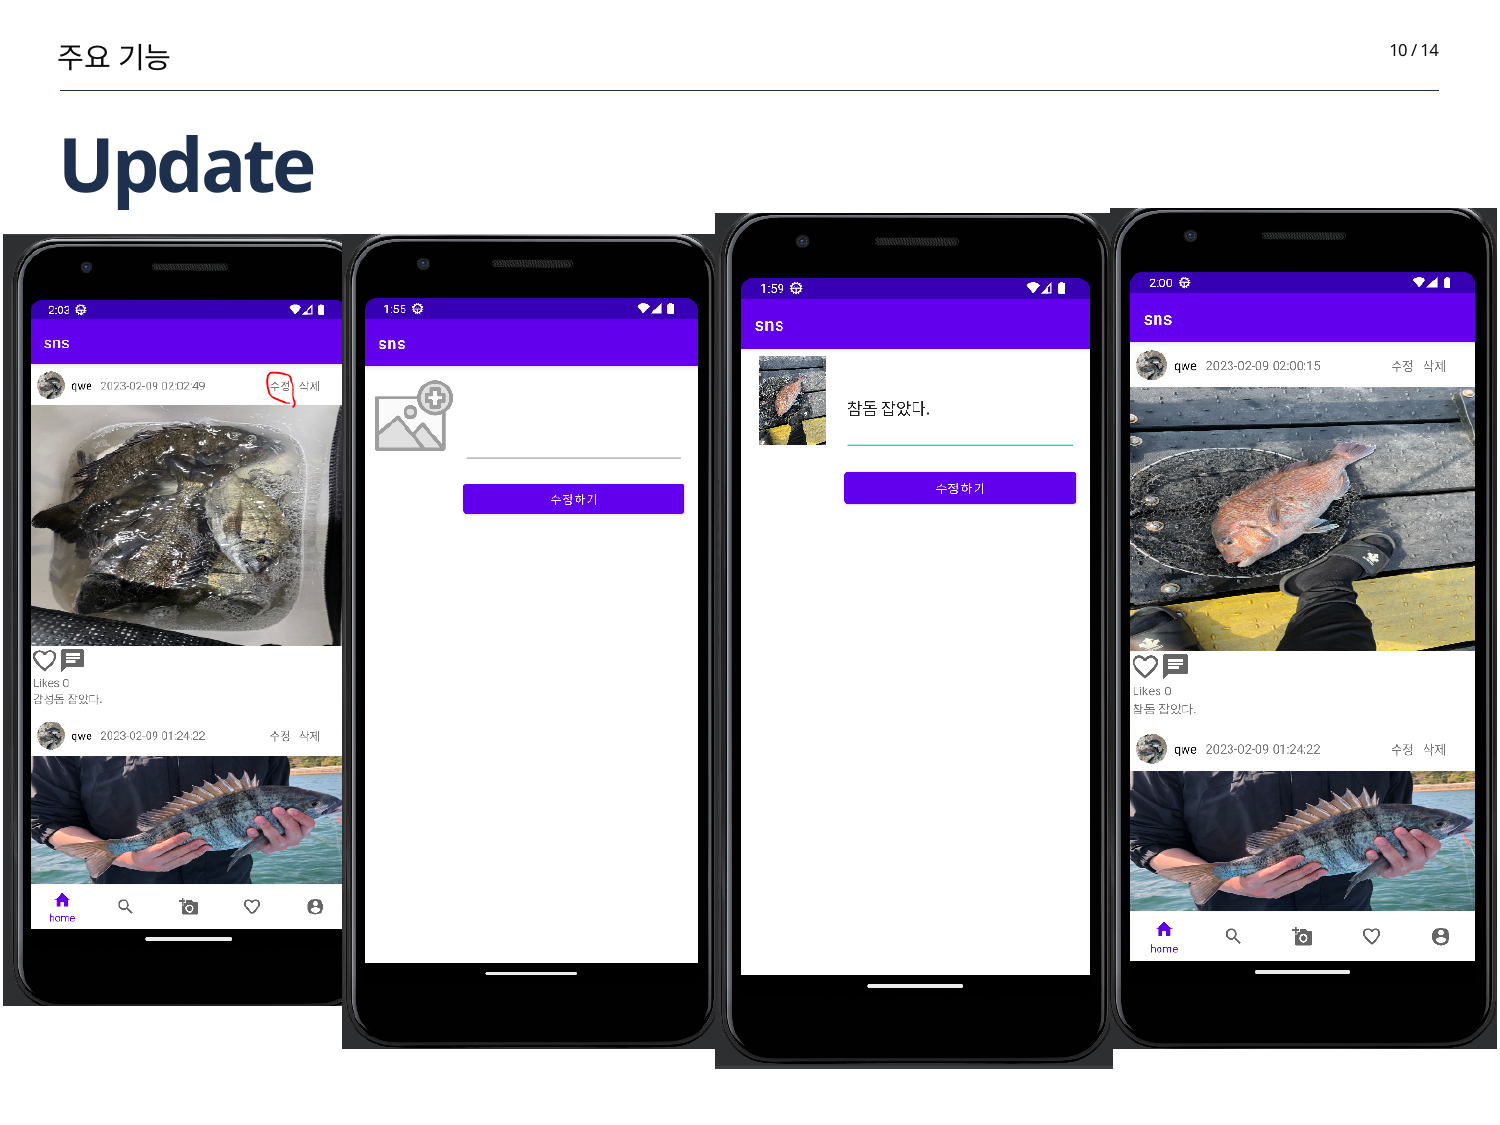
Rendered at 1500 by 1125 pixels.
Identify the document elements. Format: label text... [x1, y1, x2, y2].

text_box 10 / 14 [1193, 32, 1454, 70]
title Update [43, 107, 1435, 217]
text_box 주요 기능 [43, 31, 455, 82]
picture [3, 208, 1497, 1069]
